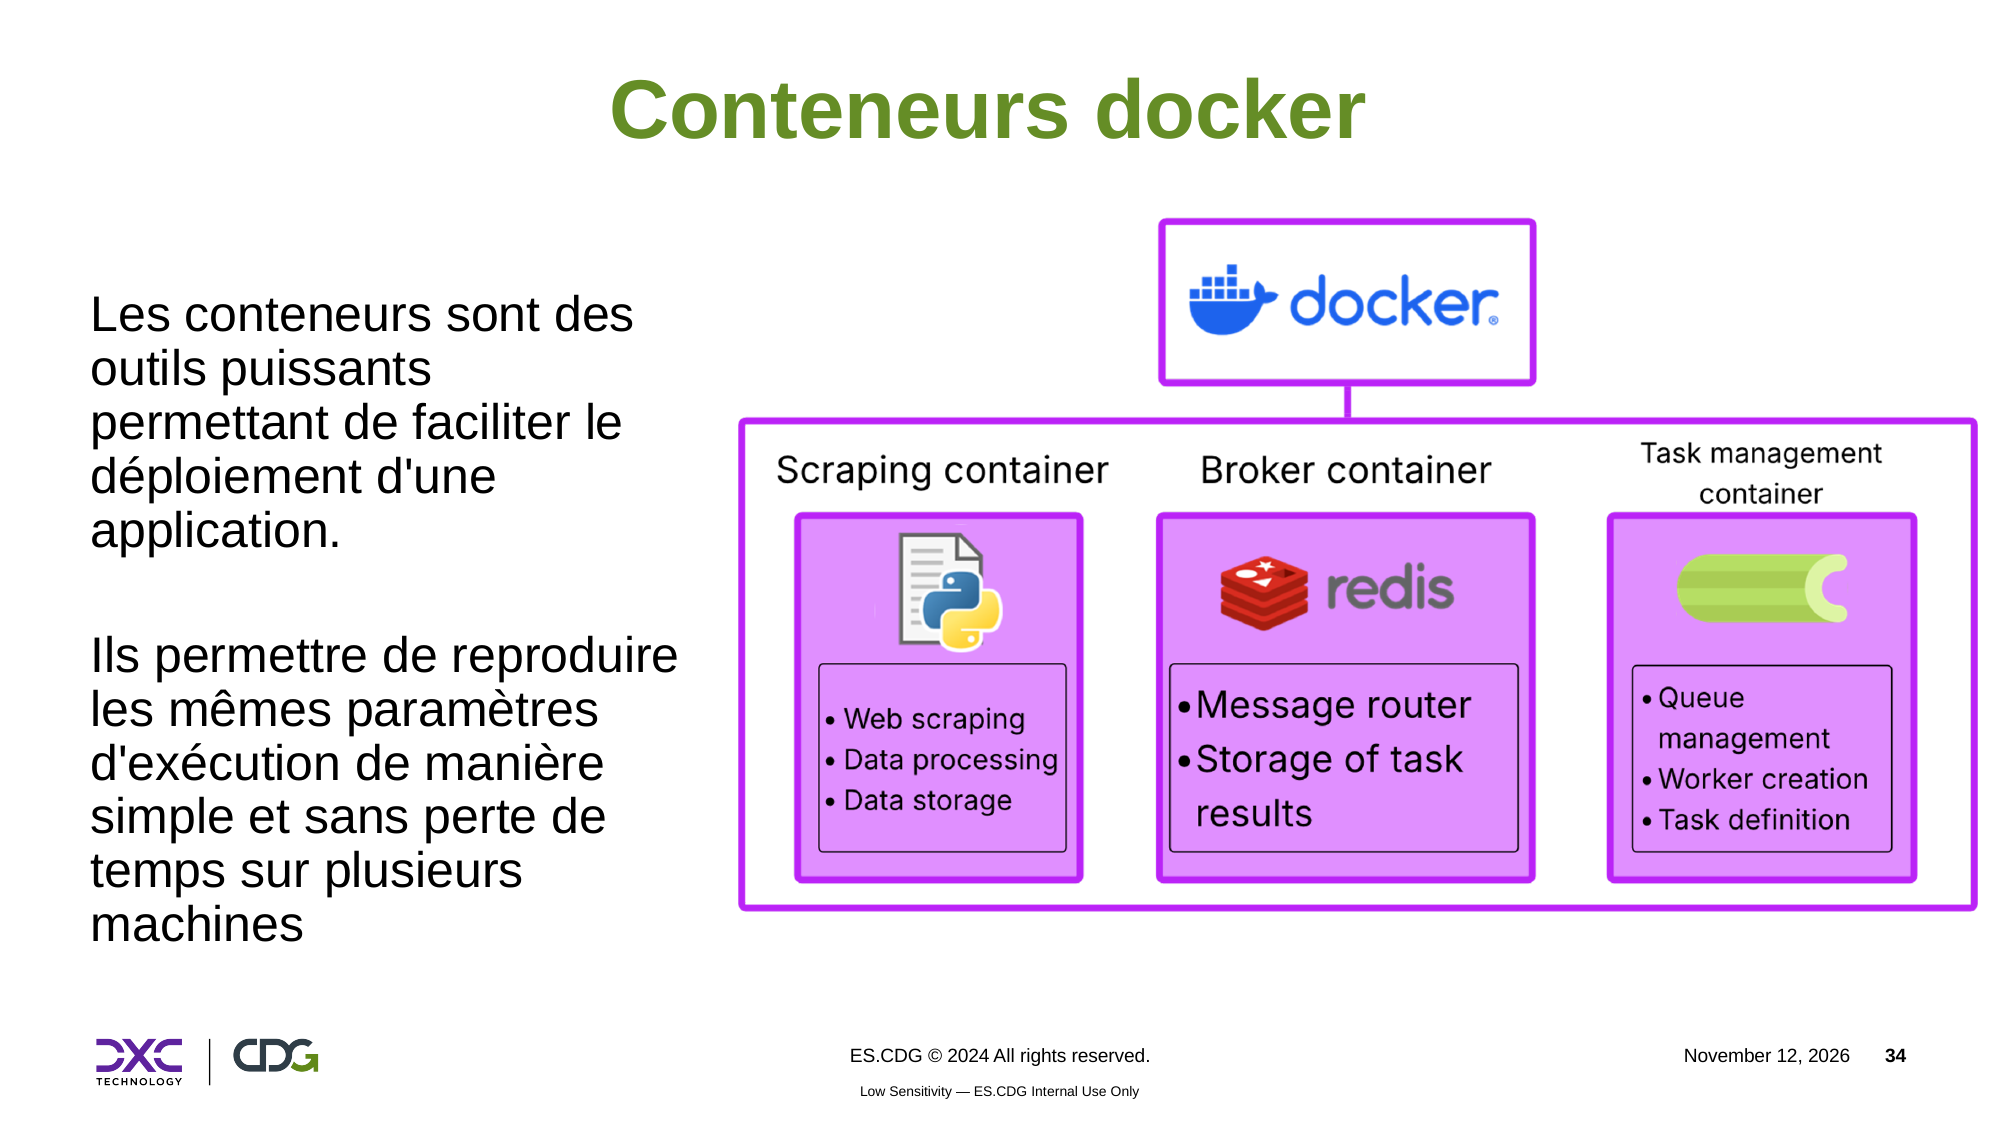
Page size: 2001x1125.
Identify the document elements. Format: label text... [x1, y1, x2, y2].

picture [68, 1023, 353, 1102]
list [677, 168, 2000, 958]
text_box Les conteneurs sont des outils puissants permettant de faciliter le déploiement d'une application. Ils permettre de reproduire les mêmes paramètres d'exécution de manière simple et sans perte de temps sur plusieurs machines [75, 280, 698, 961]
title Conteneurs docker [609, 70, 1391, 189]
